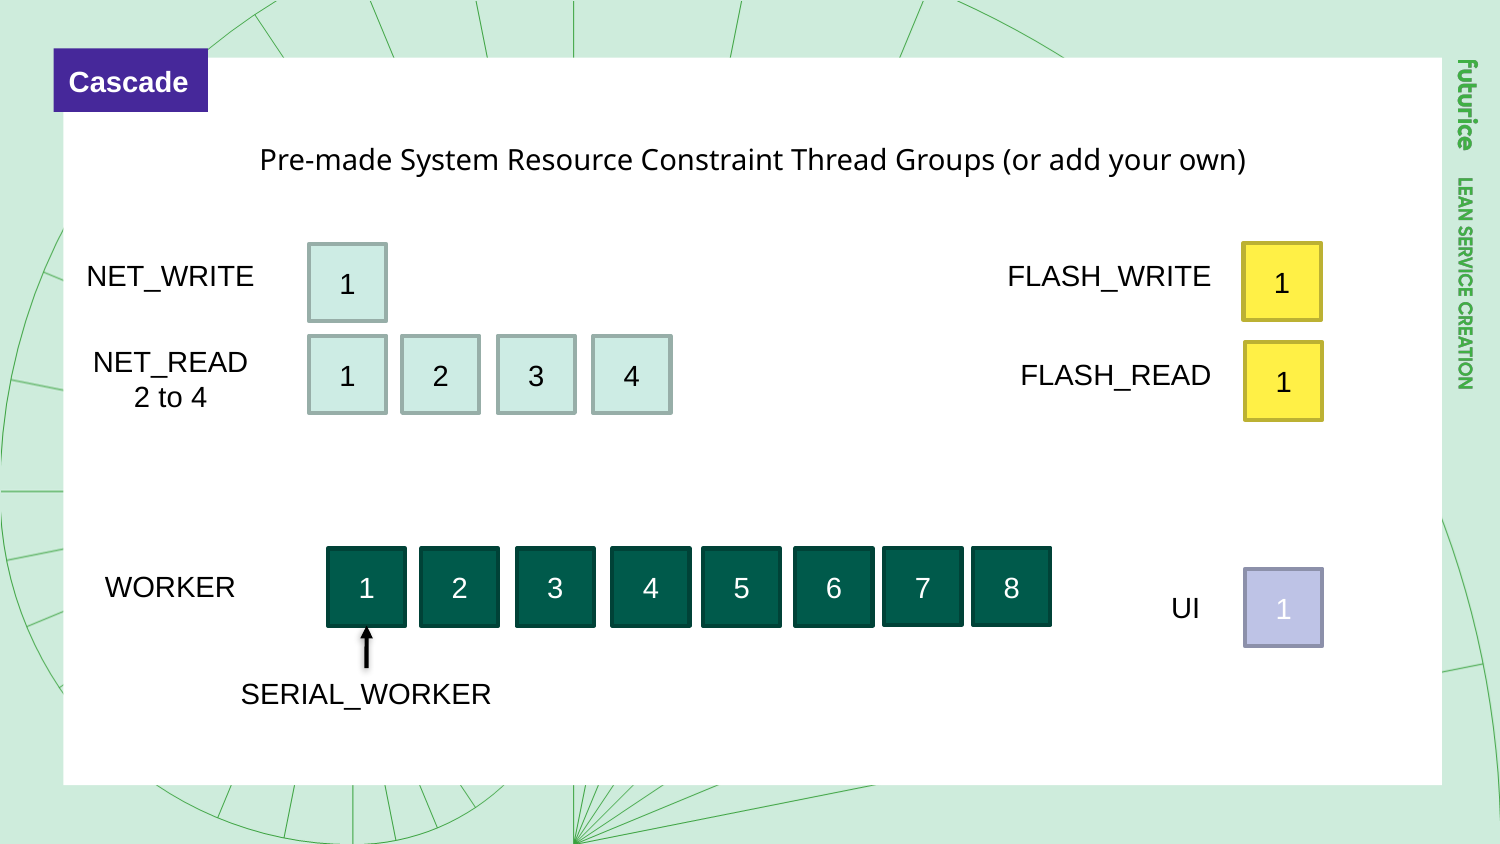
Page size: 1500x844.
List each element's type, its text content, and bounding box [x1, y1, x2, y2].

text_box 4 [610, 546, 692, 628]
text_box 5 [701, 546, 782, 628]
text_box 8 [971, 546, 1052, 627]
text_box 7 [882, 546, 964, 627]
text_box 1 [1243, 567, 1324, 648]
text_box FLASH_WRITE [992, 249, 1227, 300]
text_box 6 [793, 546, 875, 628]
text_box 4 [591, 334, 673, 415]
text_box NET_READ 2 to 4 [78, 336, 264, 422]
text_box 3 [515, 546, 596, 628]
text_box 2 [419, 546, 500, 628]
picture [0, 0, 1500, 844]
text_box NET_WRITE [71, 249, 270, 300]
text_box 1 [326, 546, 407, 628]
text_box 1 [1243, 340, 1324, 422]
text_box Cascade [53, 48, 208, 112]
text_box 1 [1241, 241, 1323, 322]
text_box 2 [400, 334, 481, 415]
text_box 3 [496, 334, 577, 415]
title Pre-made System Resource Constraint Thread Groups (or add your own) [83, 79, 1423, 243]
text_box WORKER [90, 561, 252, 611]
text_box FLASH_READ [1005, 348, 1227, 399]
text_box 1 [307, 334, 388, 415]
text_box 1 [307, 242, 388, 323]
text_box UI [1156, 582, 1216, 632]
text_box SERIAL_WORKER [225, 668, 508, 718]
